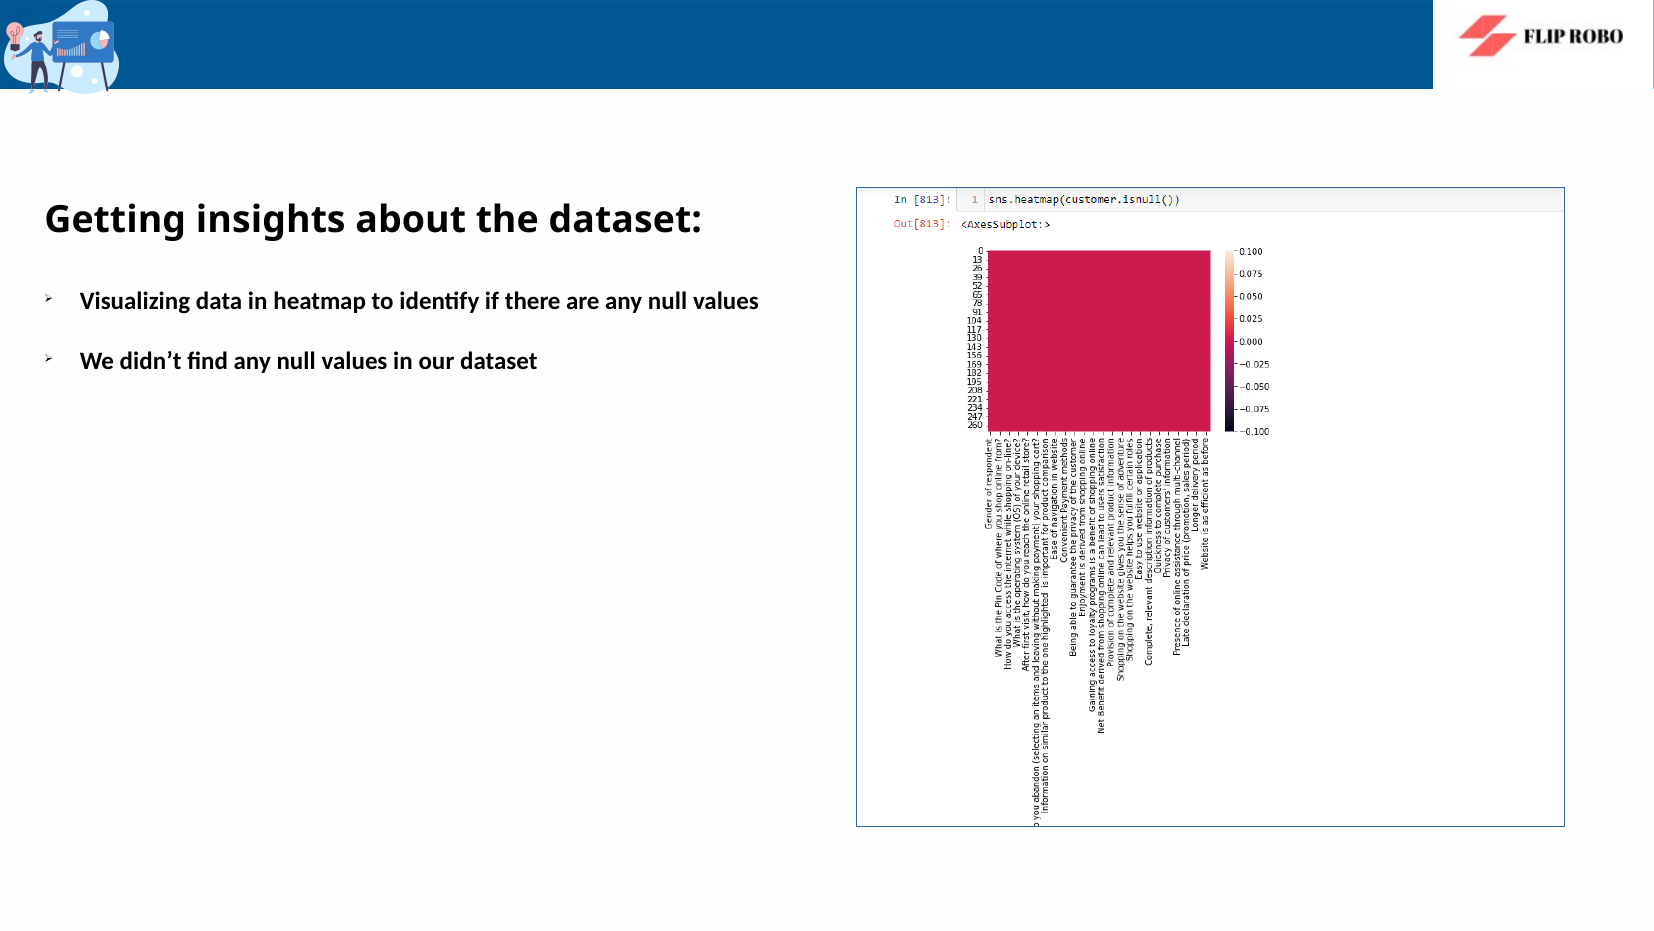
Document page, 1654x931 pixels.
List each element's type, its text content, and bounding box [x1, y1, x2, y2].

text_box Getting insights about the dataset: Visualizing data in heatmap to identify if there are any null values We didn’t find any null values in our dataset [29, 187, 798, 443]
picture [0, 0, 1654, 94]
picture [856, 187, 1566, 827]
